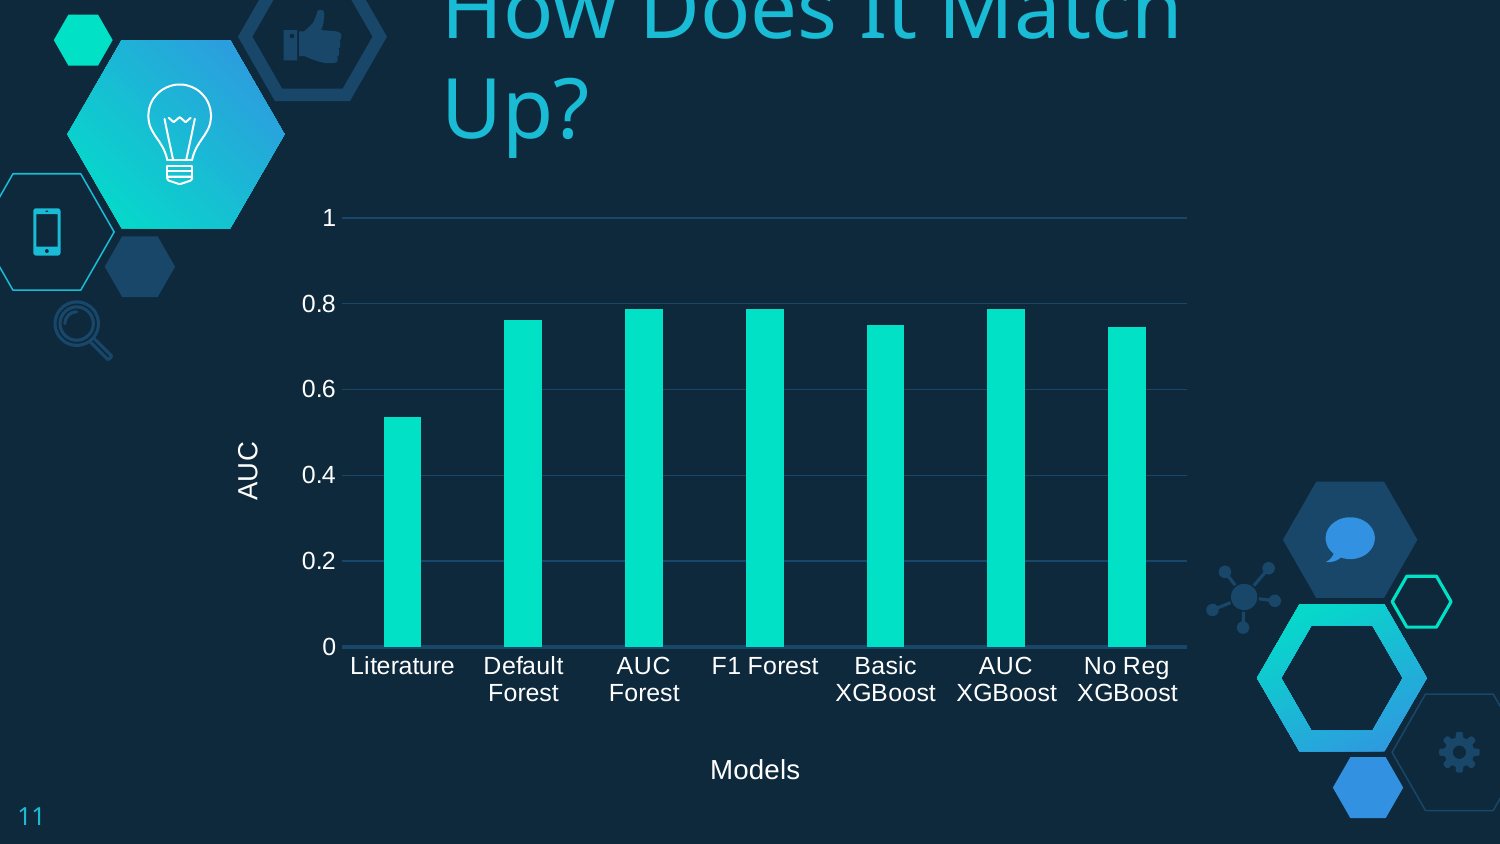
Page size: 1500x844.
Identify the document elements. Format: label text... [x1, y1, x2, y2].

slide_number 11 [2, 785, 93, 844]
title How Does It Match Up? [426, 64, 1356, 171]
chart [207, 192, 1208, 795]
